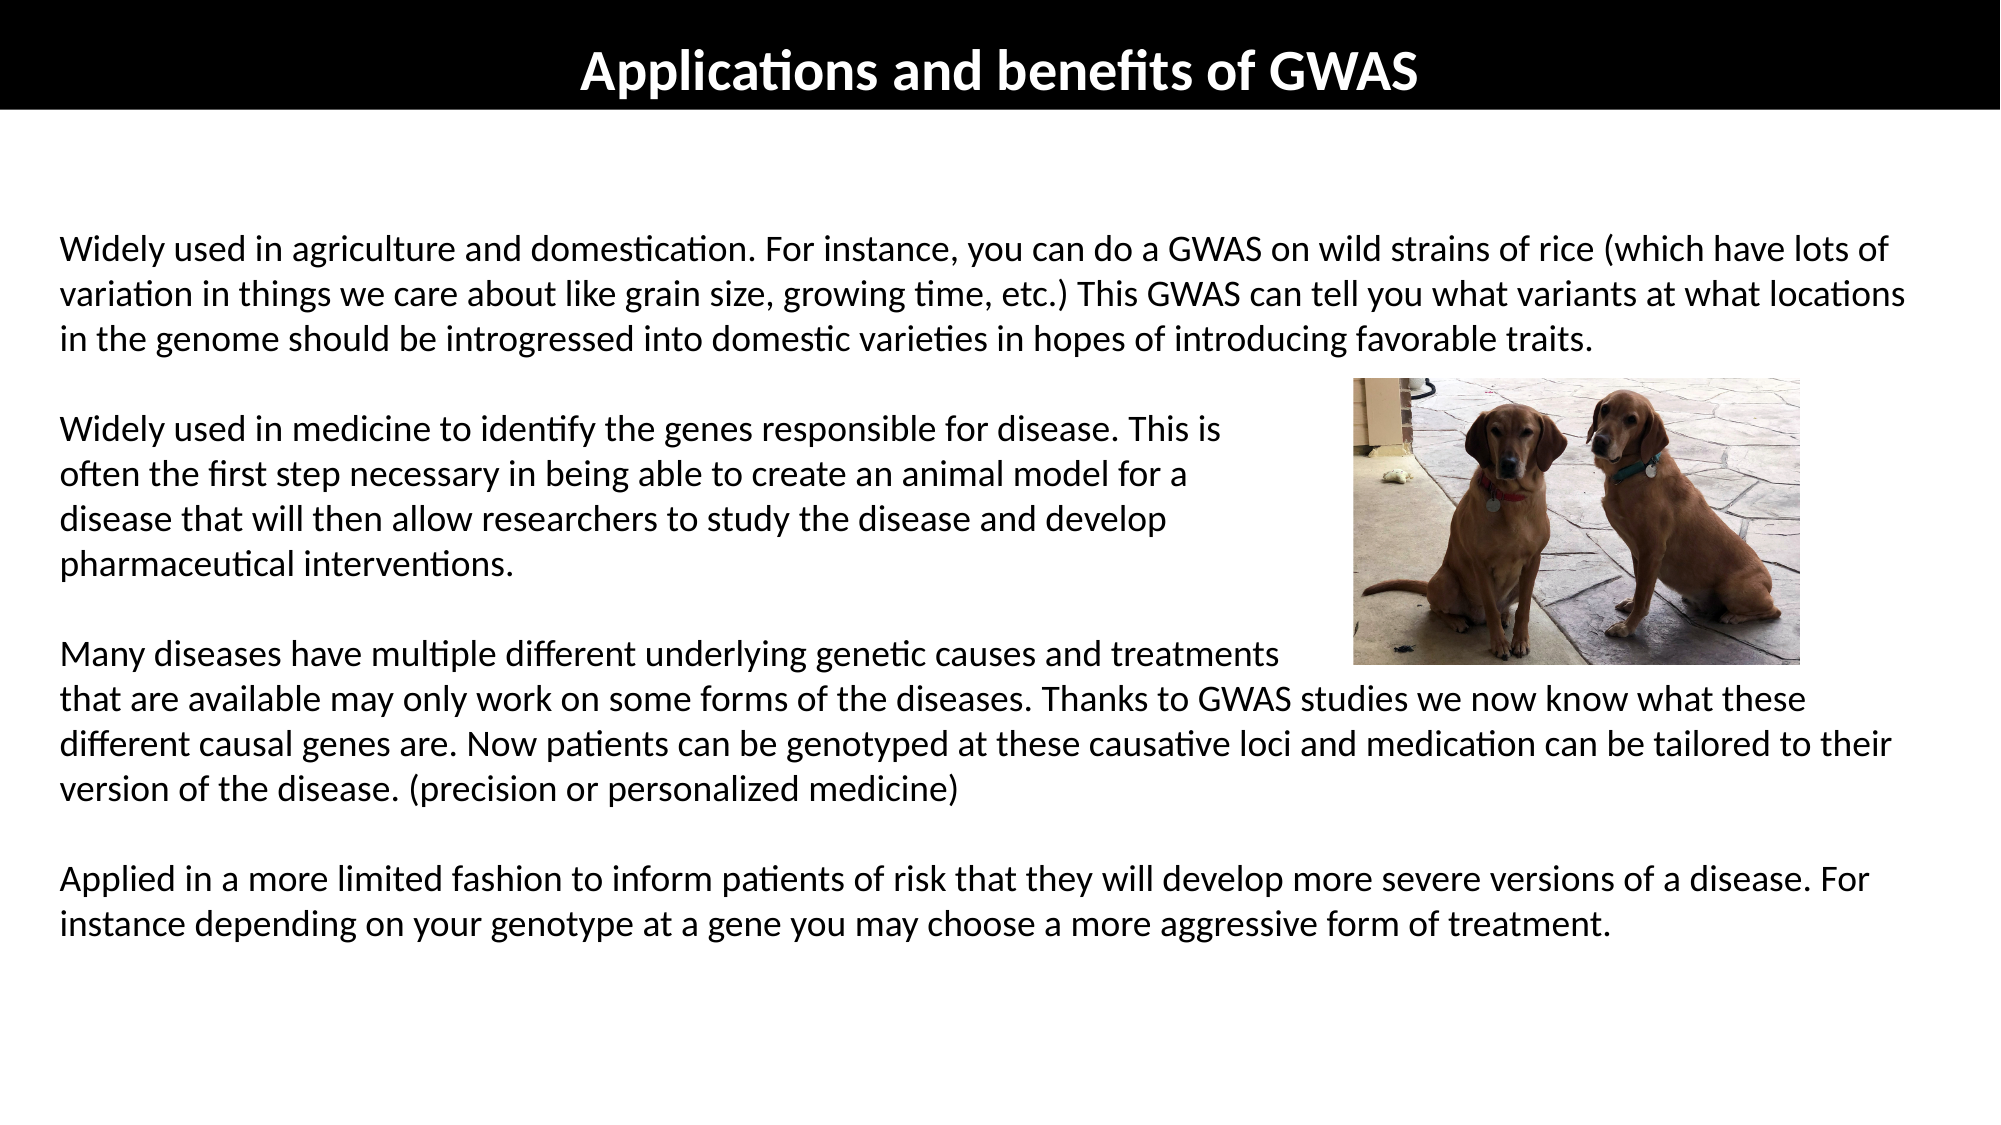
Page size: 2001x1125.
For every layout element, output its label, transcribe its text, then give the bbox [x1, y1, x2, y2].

text_box Widely used in agriculture and domestication. For instance, you can do a GWAS on wild strains of rice (which have lots of variation in things we care about like grain size, growing time, etc.) This GWAS can tell you what variants at what locations in the genome should be introgressed into domestic varieties in hopes of introducing favorable traits. Widely used in medicine to identify the genes responsible for disease. This is often the first step necessary in being able to create an animal model for a disease that will then allow researchers to study the disease and develop pharmaceutical interventions. Many diseases have multiple different underlying genetic causes and treatments that are available may only work on some forms of the diseases. Thanks to GWAS studies we now know what these different causal genes are. Now patients can be genotyped at these causative loci and medication can be tailored to their version of the disease. (precision or personalized medicine) Applied in a more limited fashion to inform patients of risk that they will develop more severe versions of a disease. For instance depending on your genotype at a gene you may choose a more aggressive form of treatment. [44, 216, 1939, 951]
picture [1353, 378, 1800, 665]
text_box Applications and benefits of GWAS [0, 0, 2000, 110]
